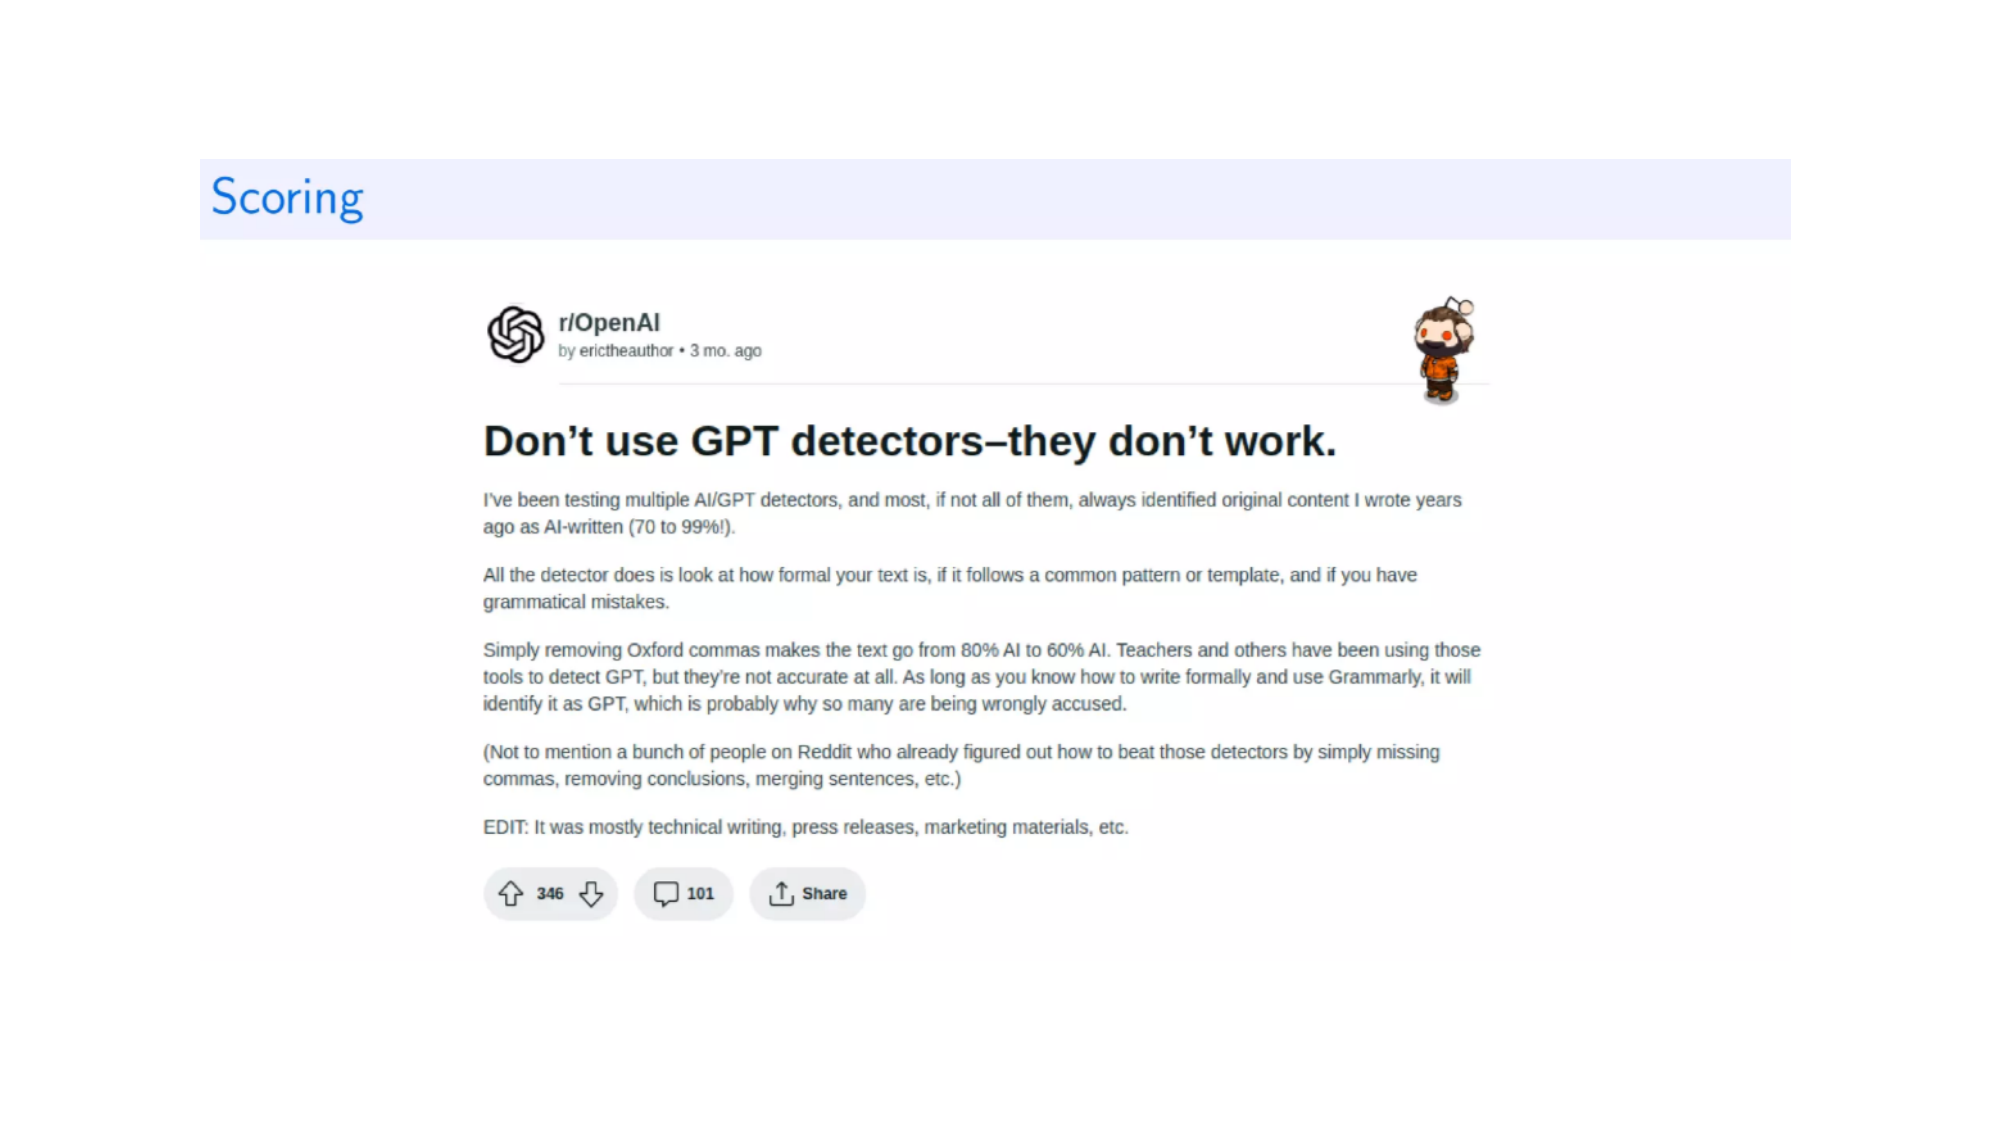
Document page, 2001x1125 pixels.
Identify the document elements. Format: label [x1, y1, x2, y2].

picture [200, 159, 1791, 961]
